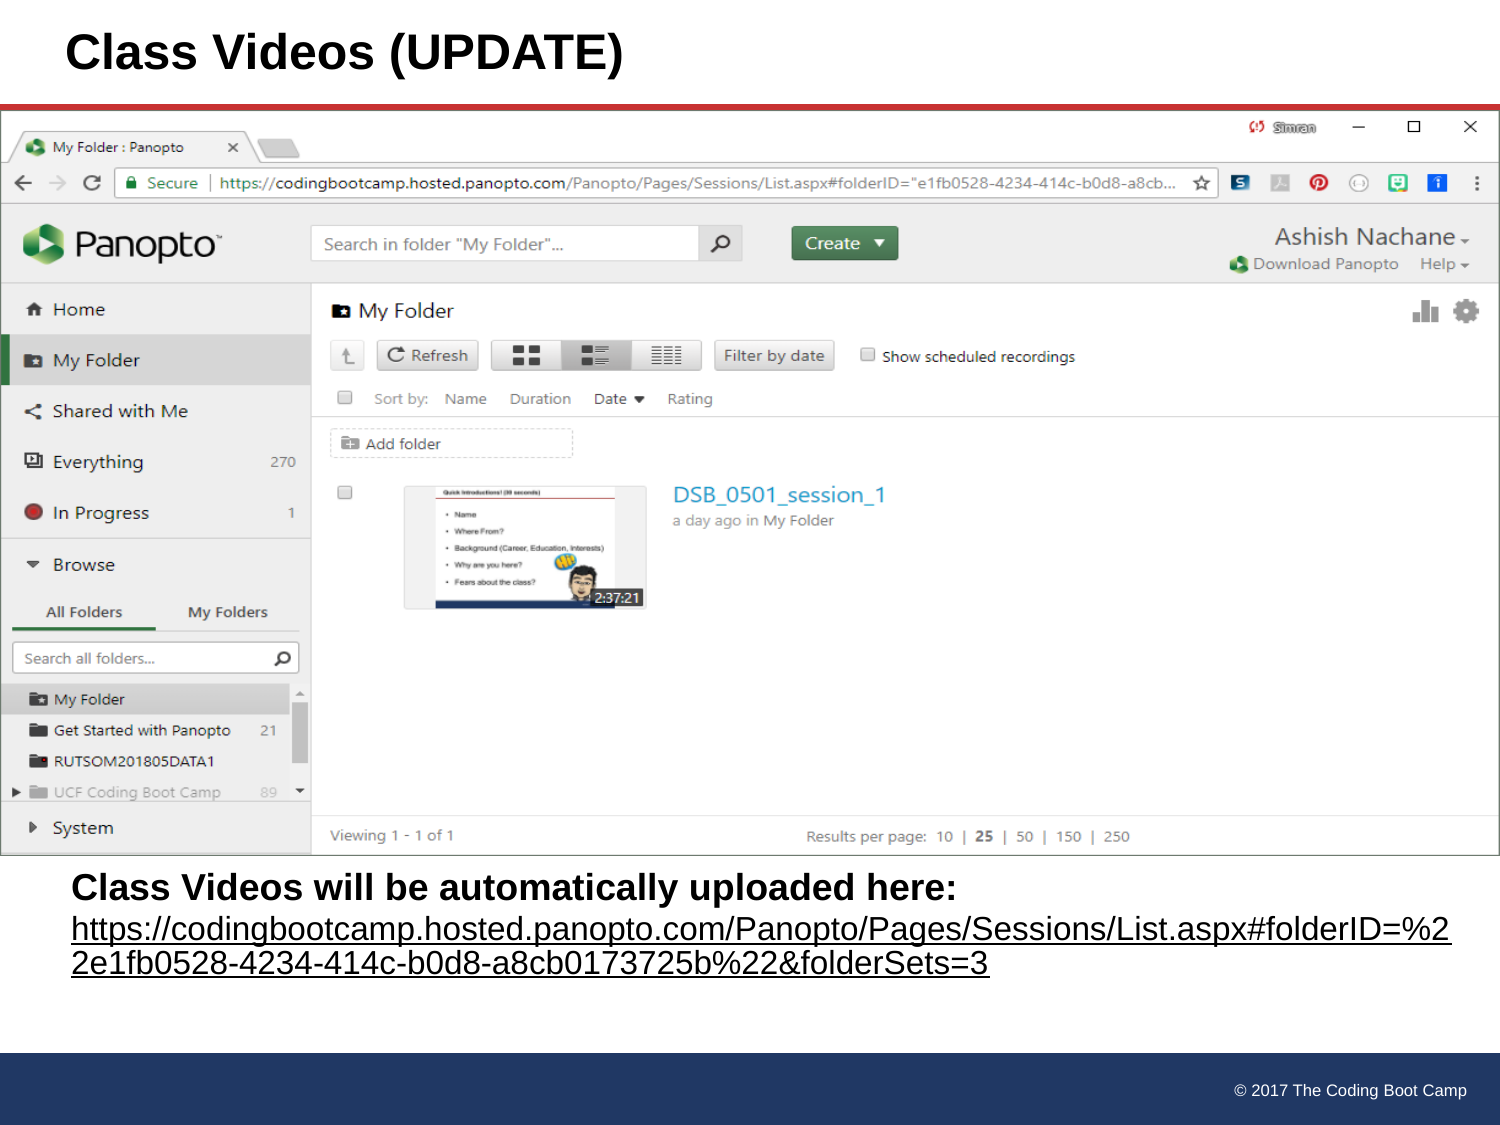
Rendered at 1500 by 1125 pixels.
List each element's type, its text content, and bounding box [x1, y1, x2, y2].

text_box Class Videos will be automatically uploaded here: https://codingbootcamp.hosted.panopto.com/Panopto/Pages/Sessions/List.aspx#folderID=%22e1fb0528-4234-414c-b0d8-a8cb0173725b%22&folderSets=3 [56, 856, 1475, 1040]
picture [0, 110, 1500, 856]
title Class Videos (UPDATE) [50, 0, 948, 108]
